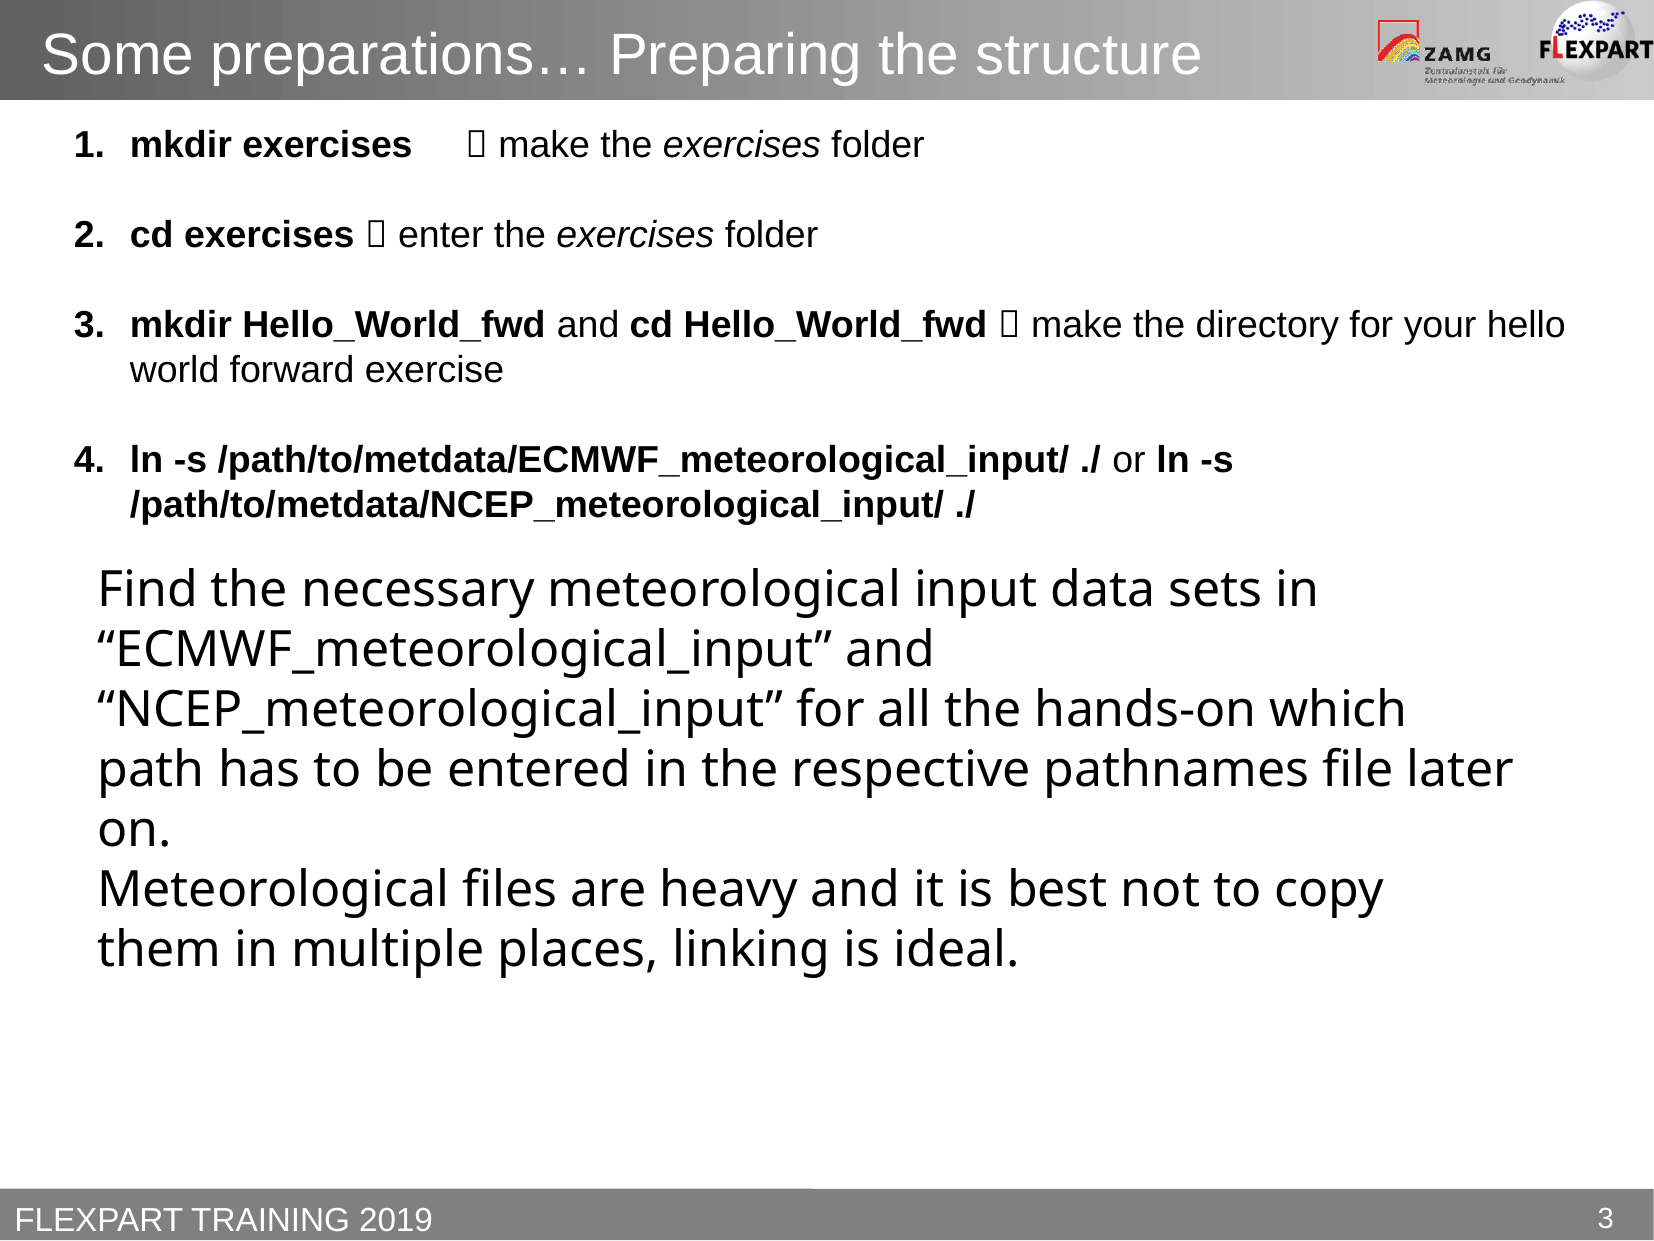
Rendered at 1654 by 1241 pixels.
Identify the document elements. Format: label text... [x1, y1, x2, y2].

text_box mkdir exercises  make the exercises folder cd exercises  enter the exercises folder mkdir Hello_World_fwd and cd Hello_World_fwd  make the directory for your hello world forward exercise ln -s /path/to/metdata/ECMWF_meteorological_input/ ./ or ln -s /path/to/metdata/NCEP_meteorological_input/ ./ [59, 112, 1654, 667]
text_box Some preparations… Preparing the structure [27, 0, 1220, 94]
picture [1347, 0, 1654, 94]
text_box Find the necessary meteorological input data sets in “ECMWF_meteorological_input” and “NCEP_meteorological_input” for all the hands-on which path has to be entered in the respective pathnames file later on. Meteorological files are heavy and it is best not to copy them in multiple places, linking is ideal. [82, 549, 1536, 984]
